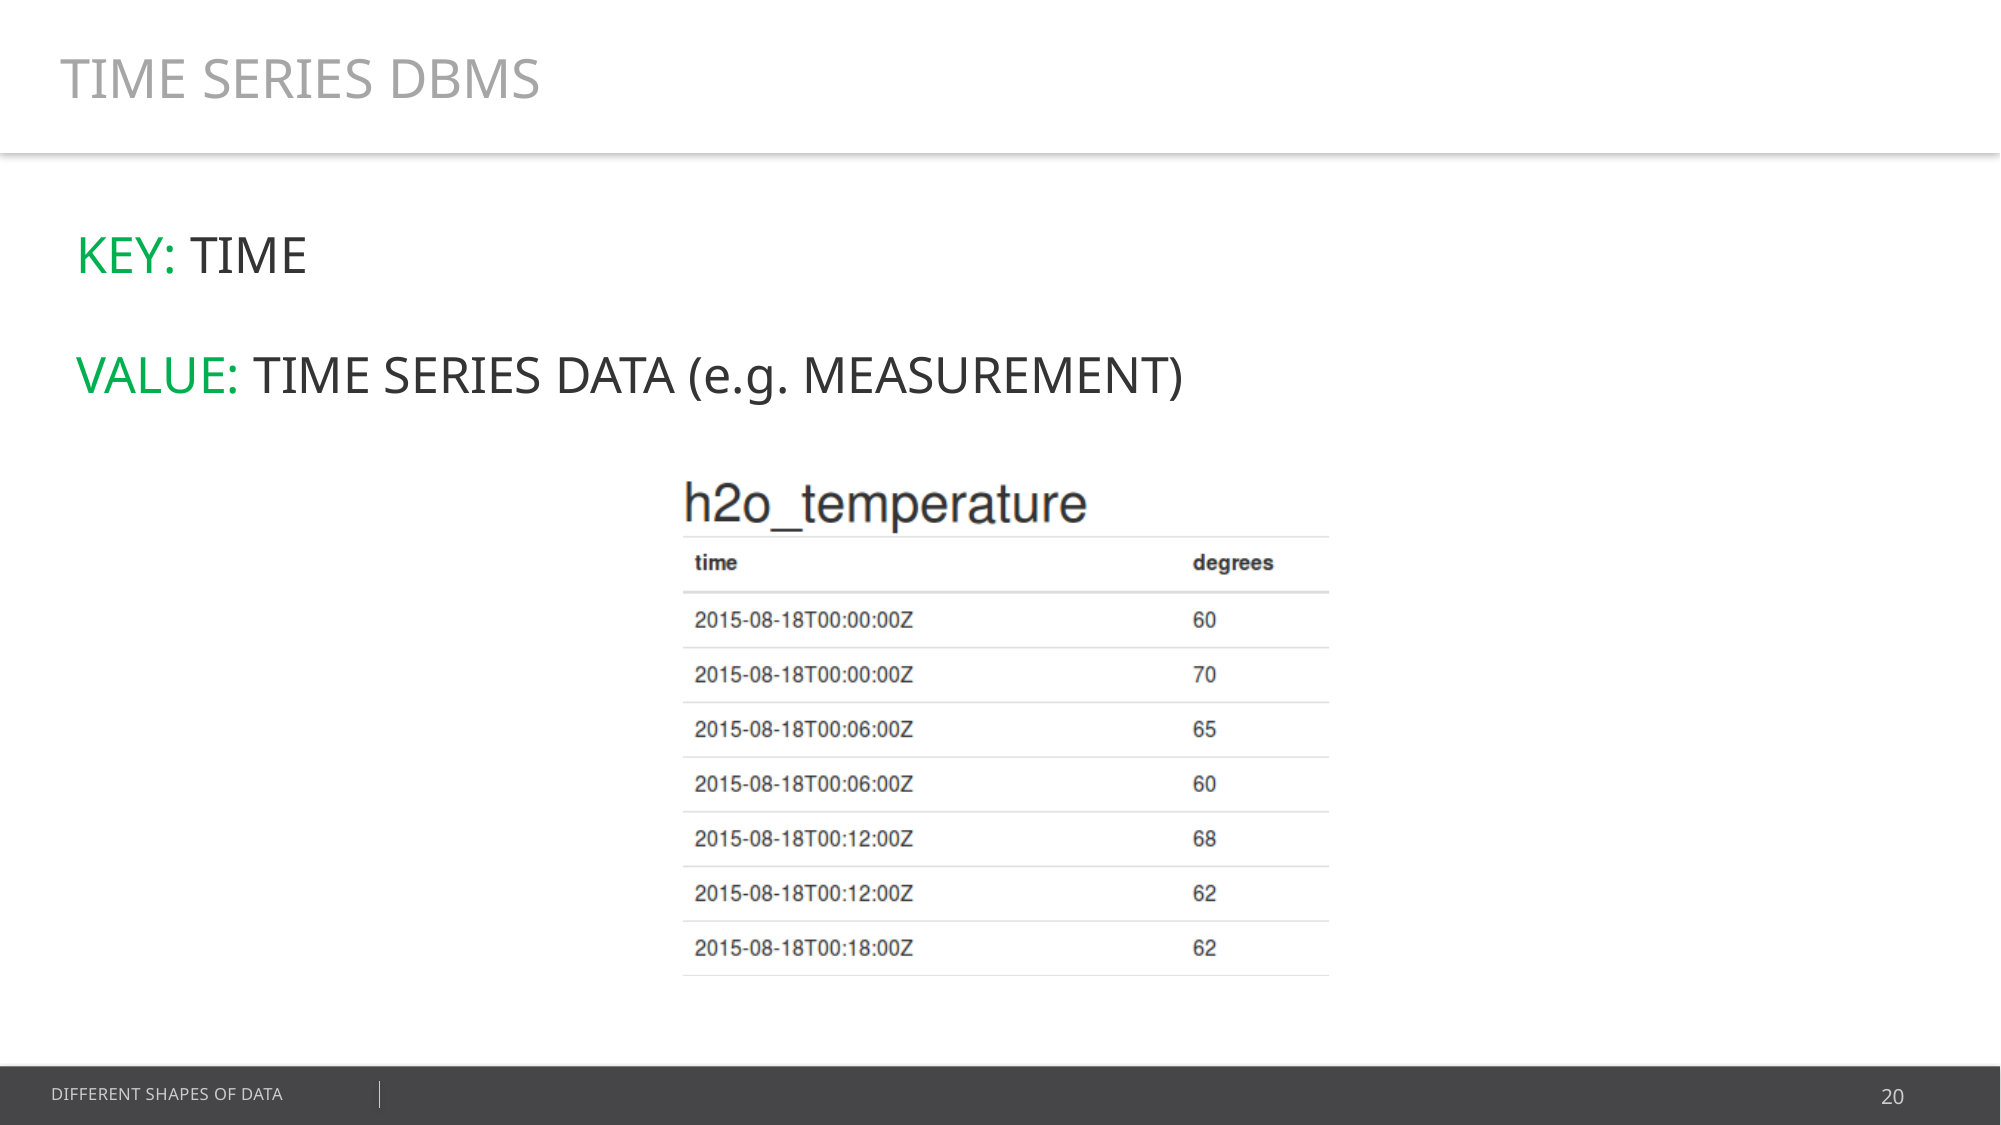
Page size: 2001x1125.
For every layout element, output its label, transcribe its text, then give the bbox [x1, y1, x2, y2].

text_box KEY: TIME VALUE: TIME SERIES DATA (e.g. MEASUREMENT) [62, 216, 1200, 457]
picture [670, 458, 1330, 976]
list TIME SERIES DBMS [0, 0, 2000, 153]
